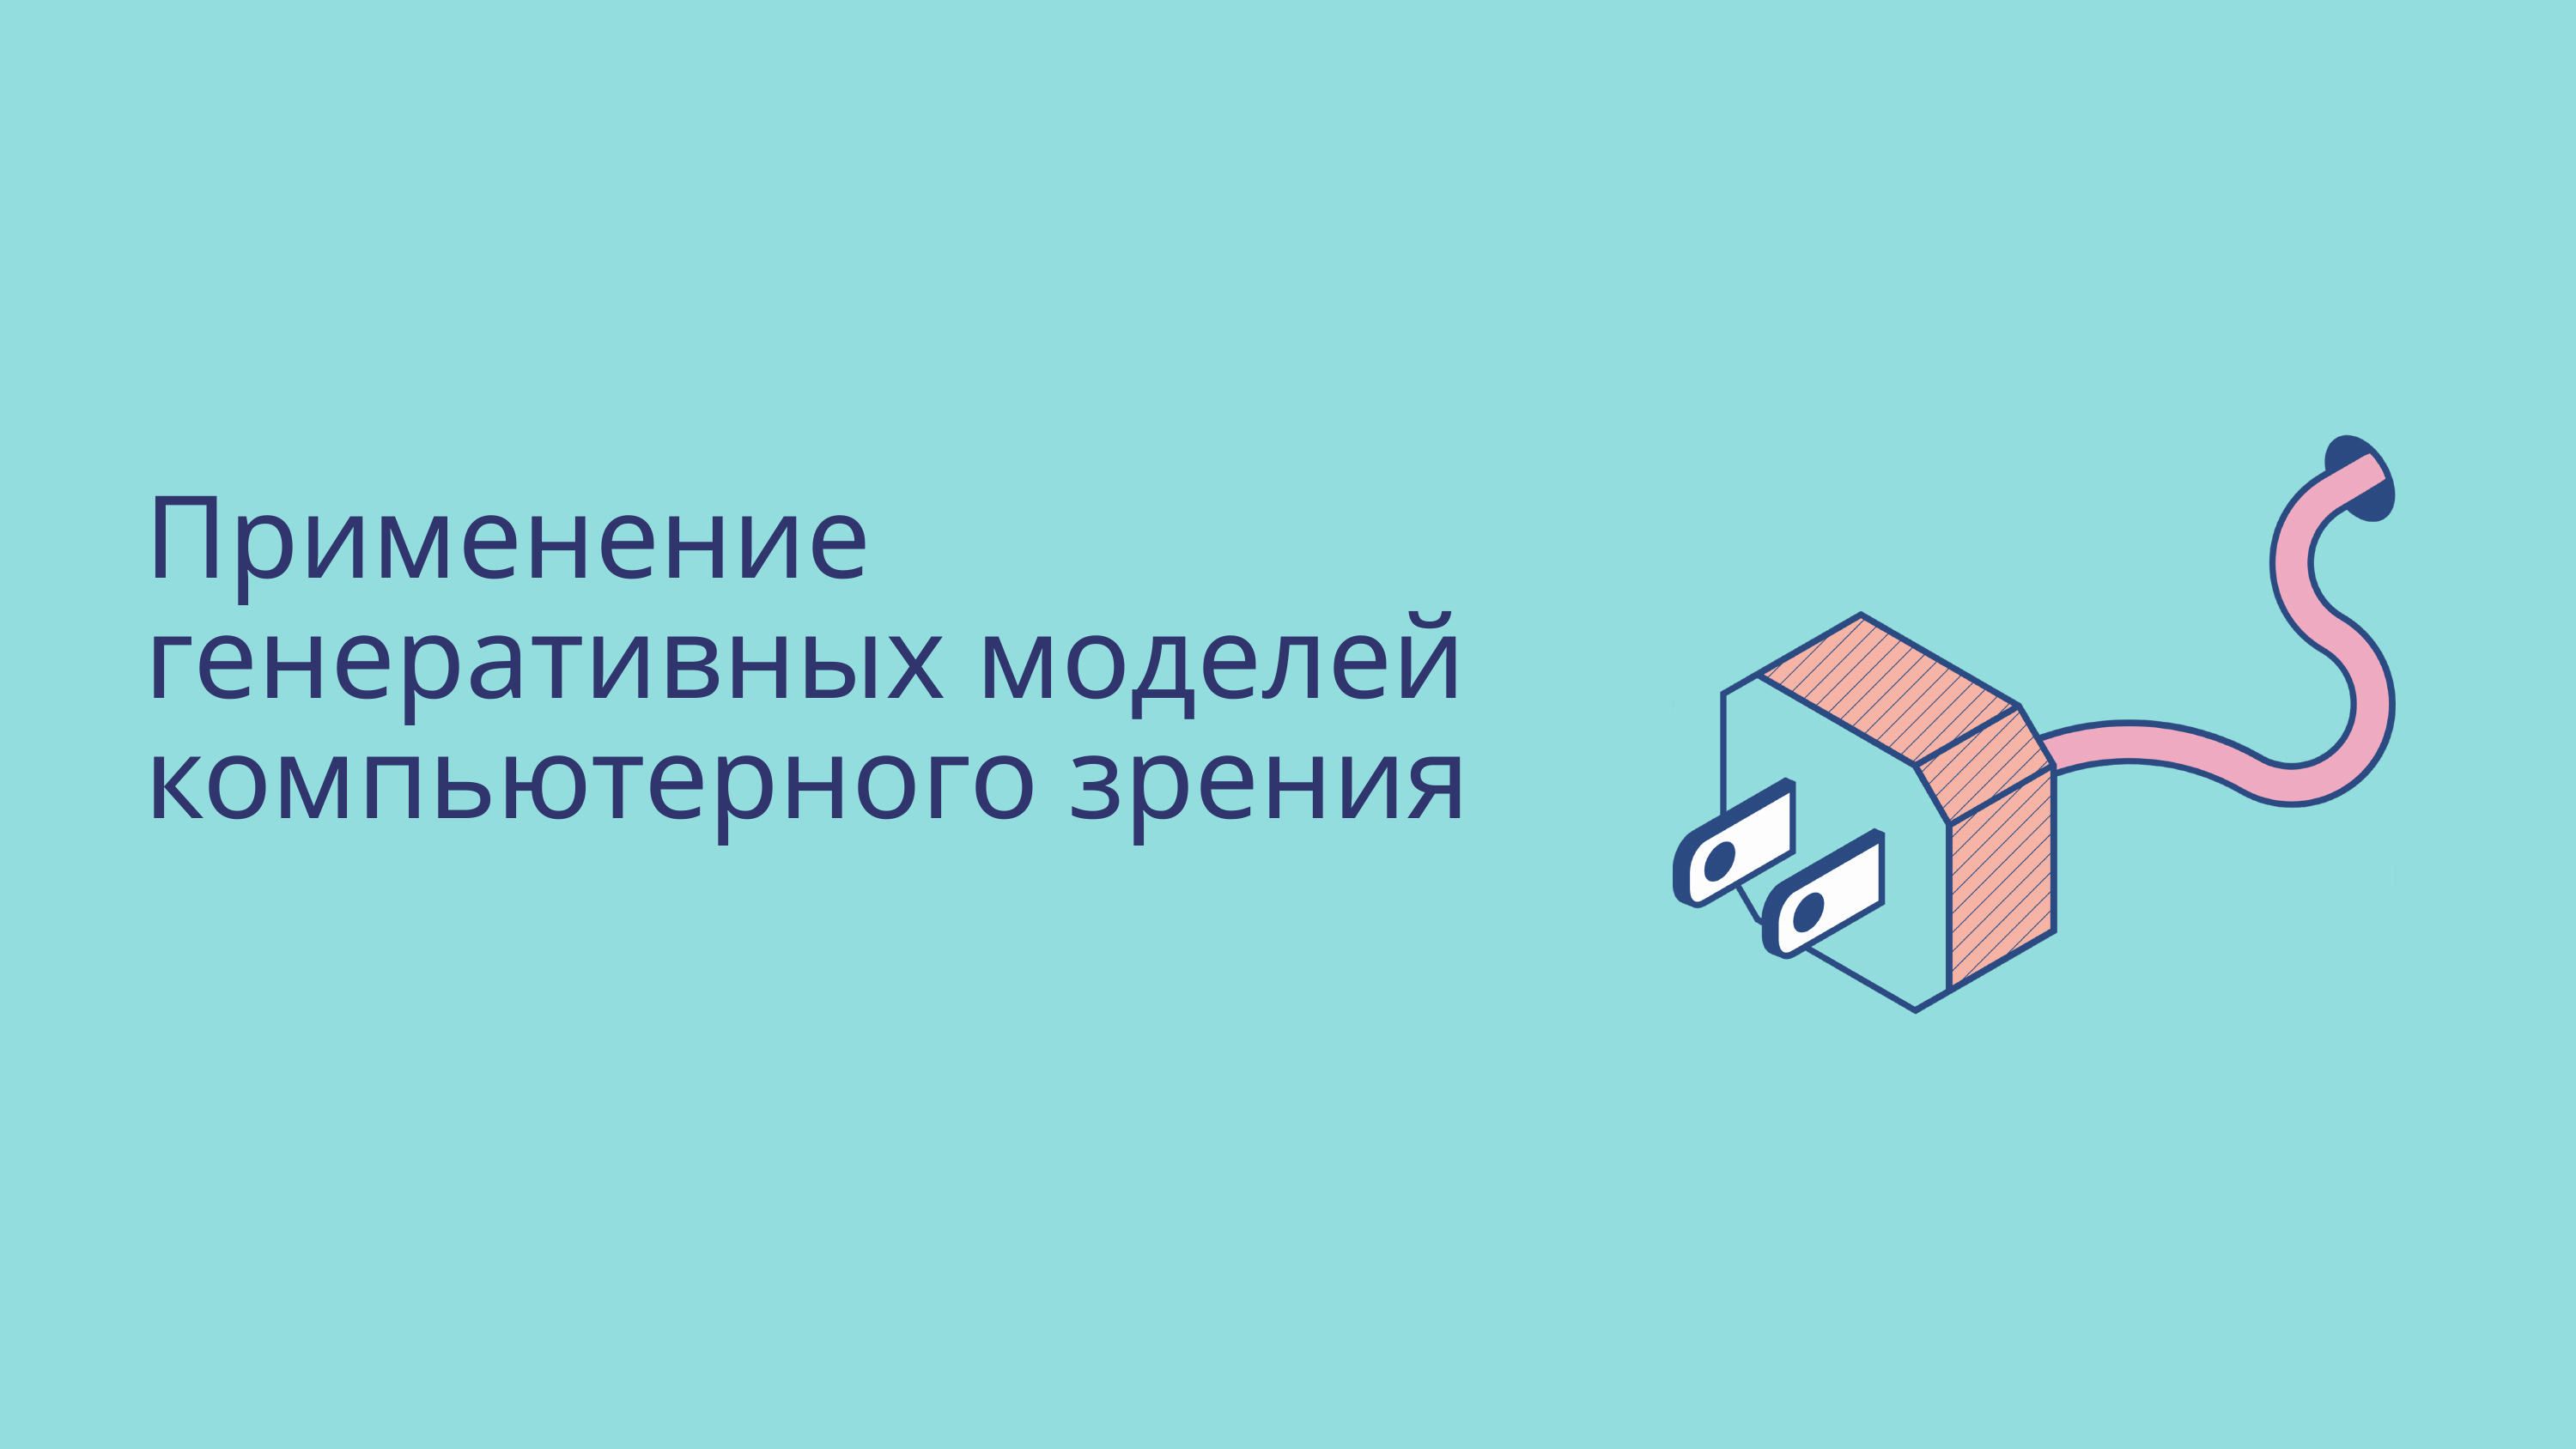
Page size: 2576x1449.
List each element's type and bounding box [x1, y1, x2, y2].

text_box [144, 471, 1522, 994]
text_box [1673, 434, 2397, 1015]
